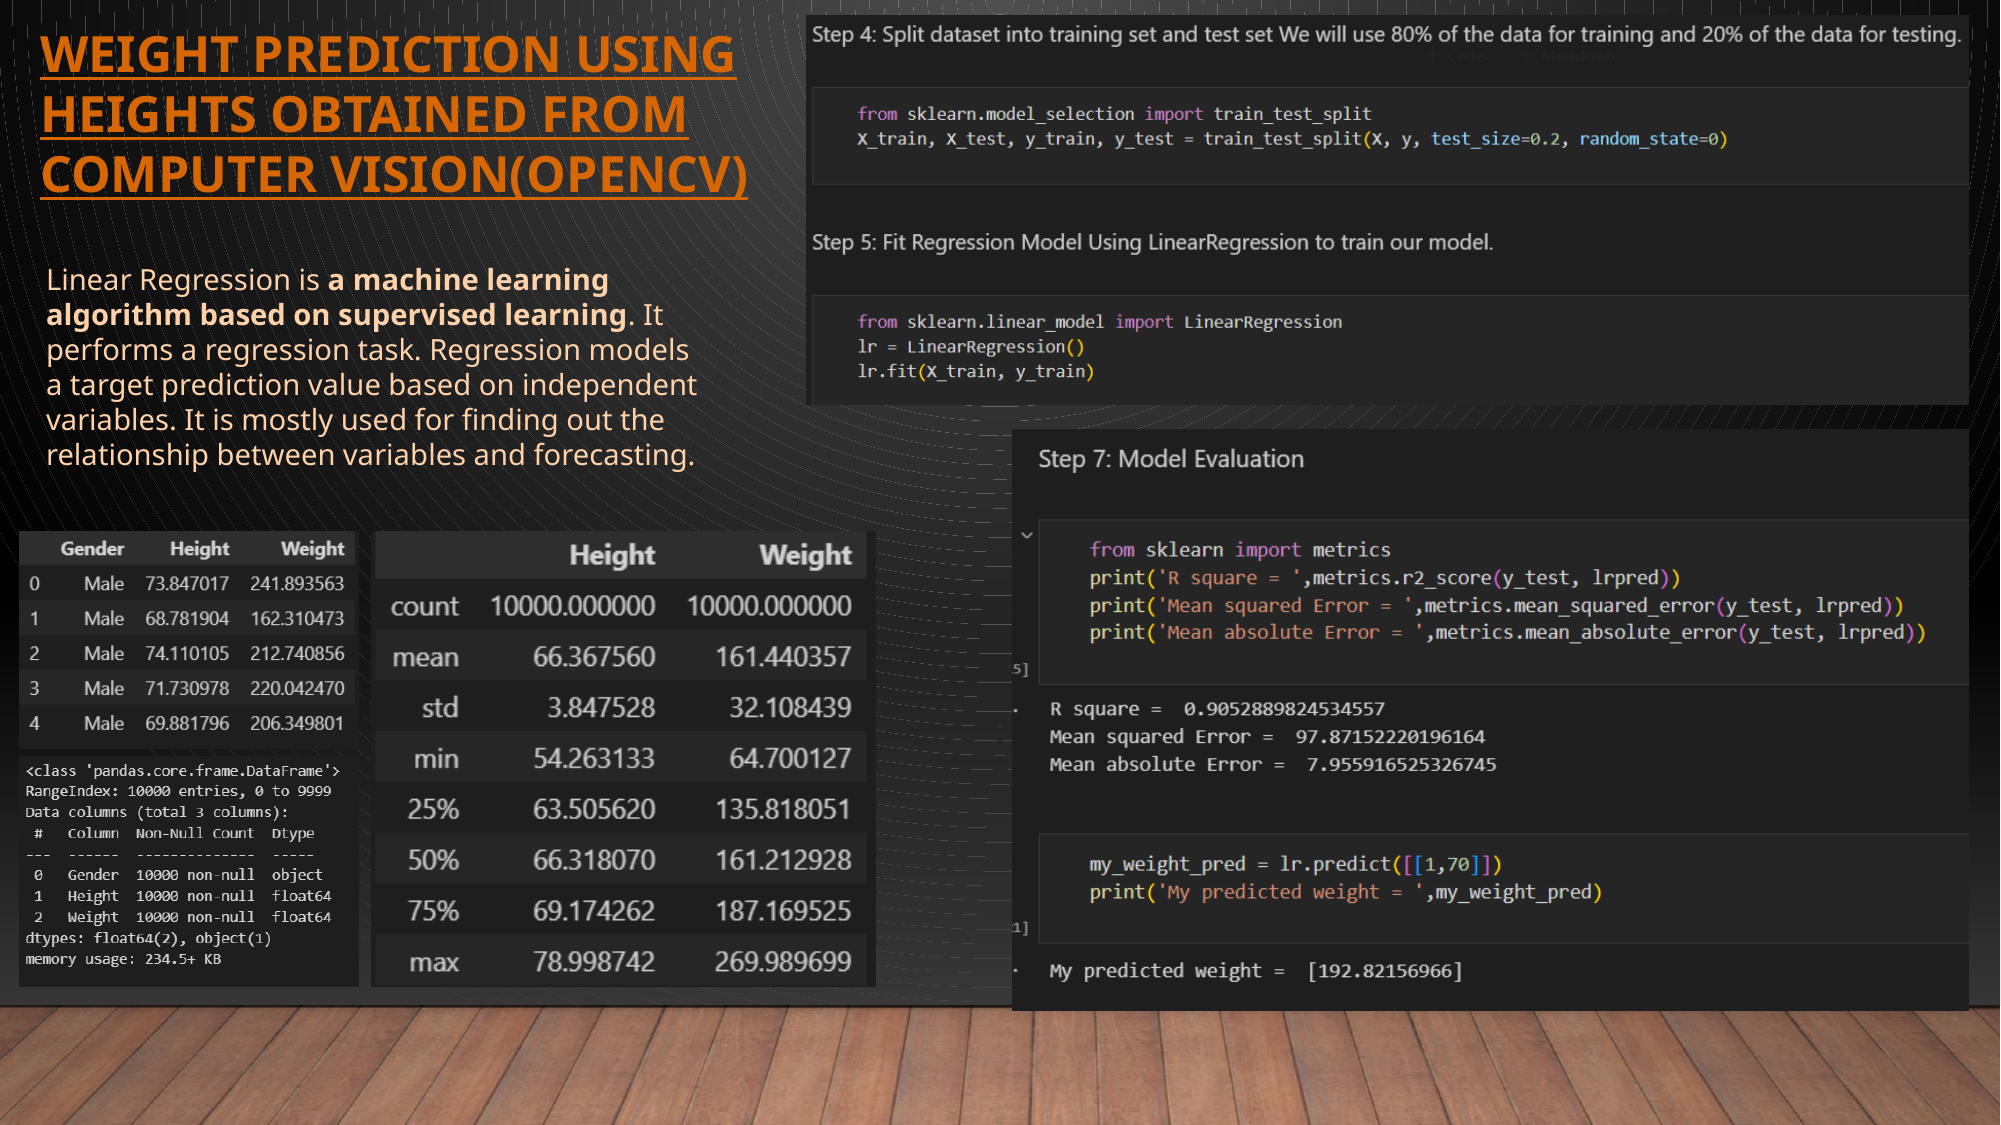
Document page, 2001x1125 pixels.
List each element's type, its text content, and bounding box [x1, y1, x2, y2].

text_box Linear Regression is a machine learning algorithm based on supervised learning. It performs a regression task. Regression models a target prediction value based on independent variables. It is mostly used for finding out the relationship between variables and forecasting. [31, 253, 719, 479]
picture [19, 755, 359, 987]
picture [370, 530, 876, 987]
text_box WEIGHT PREDICTION USING HEIGHTS OBTAINED FROM COMPUTER VISION(OPENCV) [25, 15, 763, 271]
picture [806, 15, 1969, 406]
picture [19, 530, 359, 749]
picture [0, 428, 2000, 1125]
